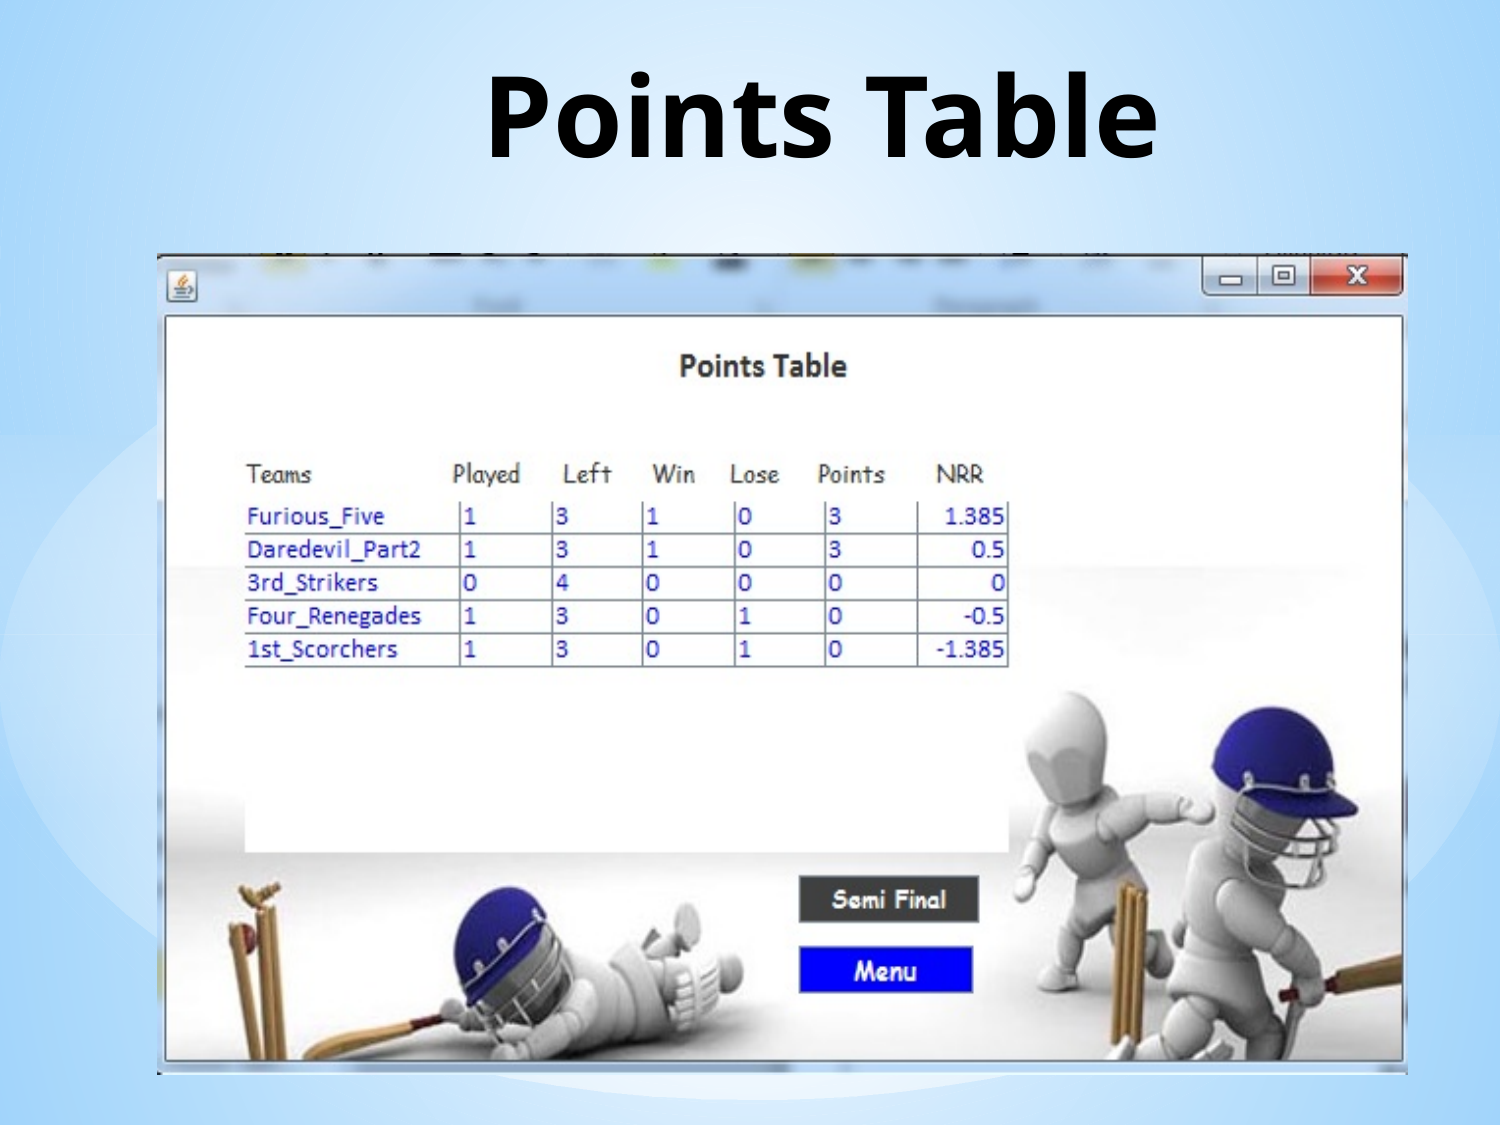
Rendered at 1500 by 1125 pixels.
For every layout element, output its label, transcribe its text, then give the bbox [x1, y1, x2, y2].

picture [157, 252, 1409, 1076]
title Points Table [200, 37, 1299, 200]
